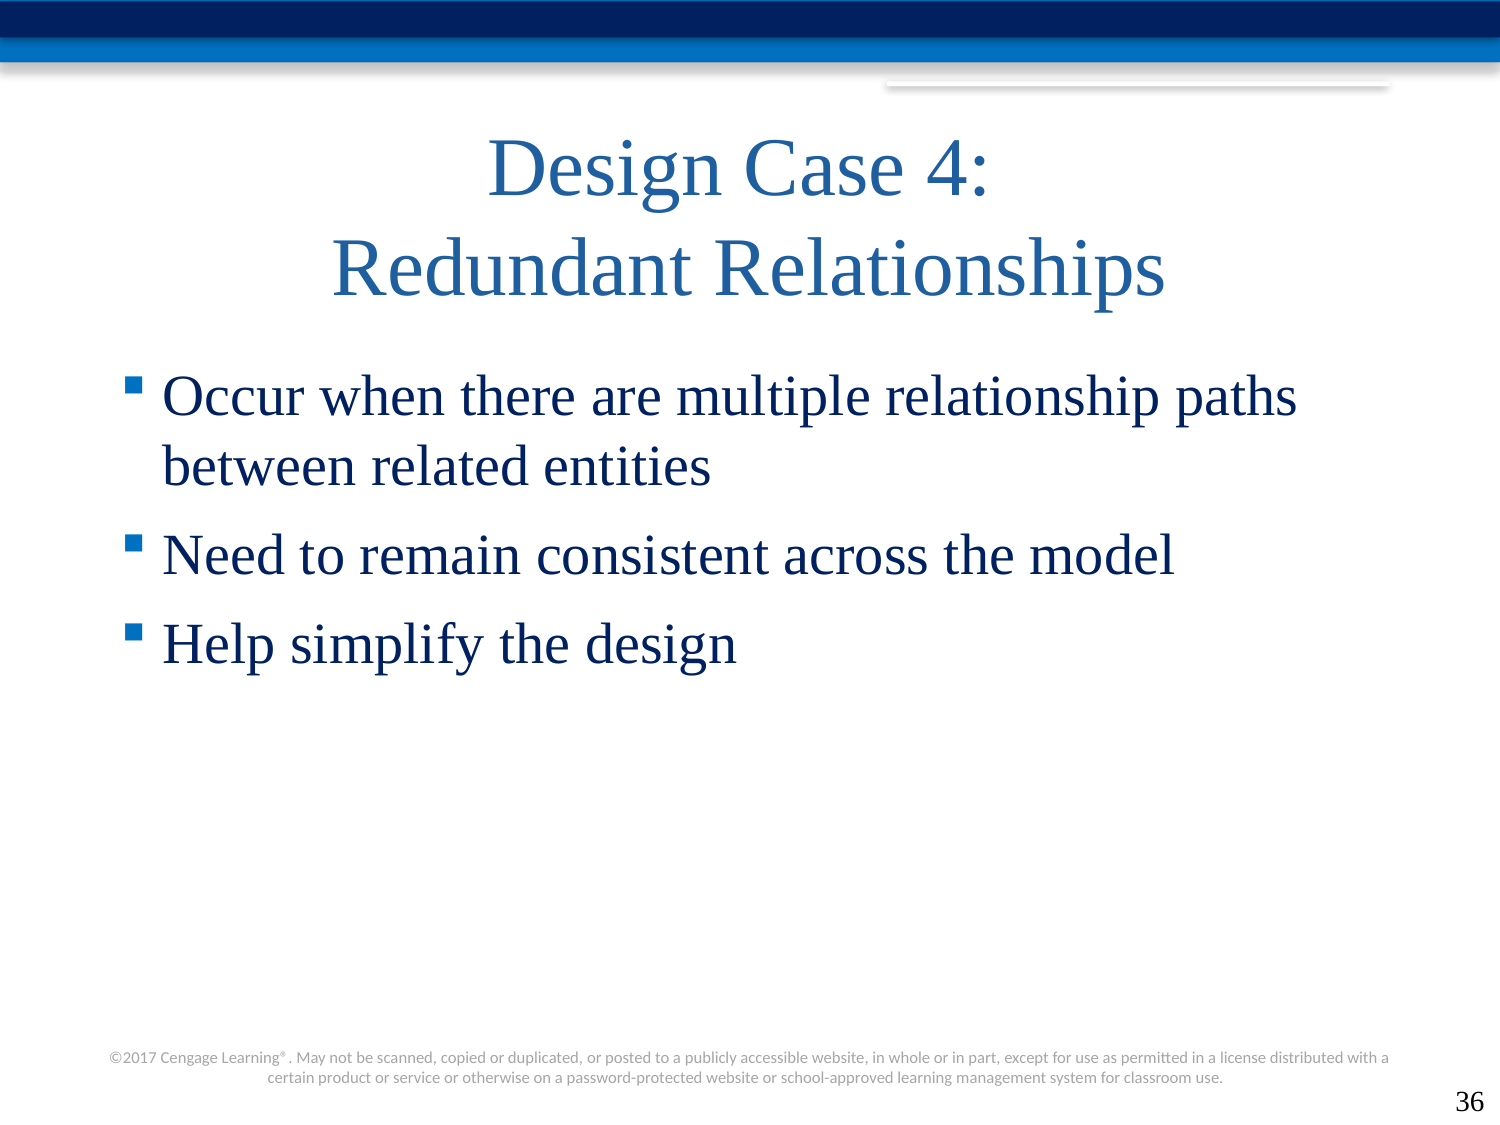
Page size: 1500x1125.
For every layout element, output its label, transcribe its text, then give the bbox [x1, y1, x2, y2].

list Occur when there are multiple relationship paths between related entities Need to remain consistent across the model Help simplify the design [87, 350, 1438, 925]
title Design Case 4: Redundant Relationships [75, 125, 1425, 300]
slide_number 36 [1425, 1074, 1500, 1125]
